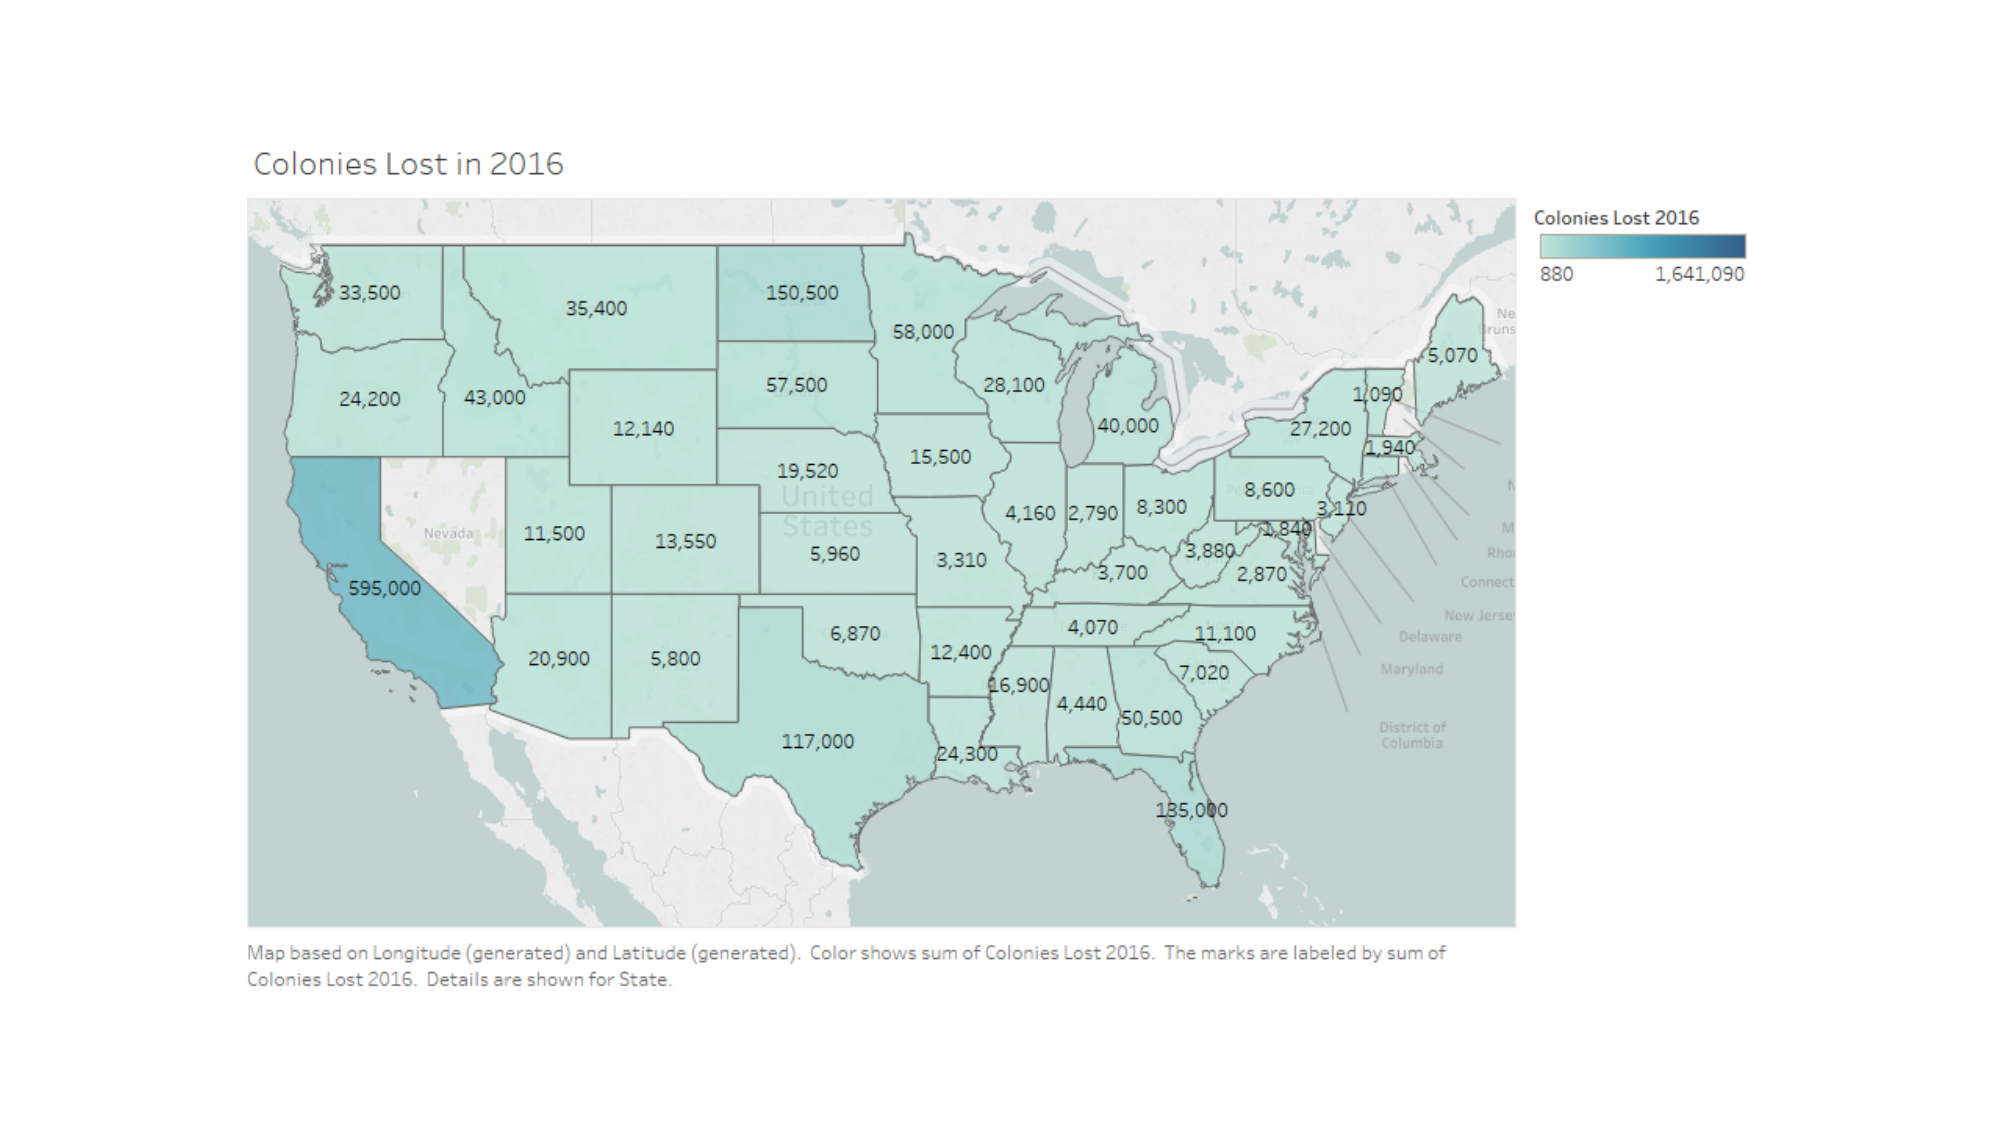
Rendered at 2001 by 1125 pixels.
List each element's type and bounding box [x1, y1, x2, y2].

picture [247, 131, 1753, 994]
